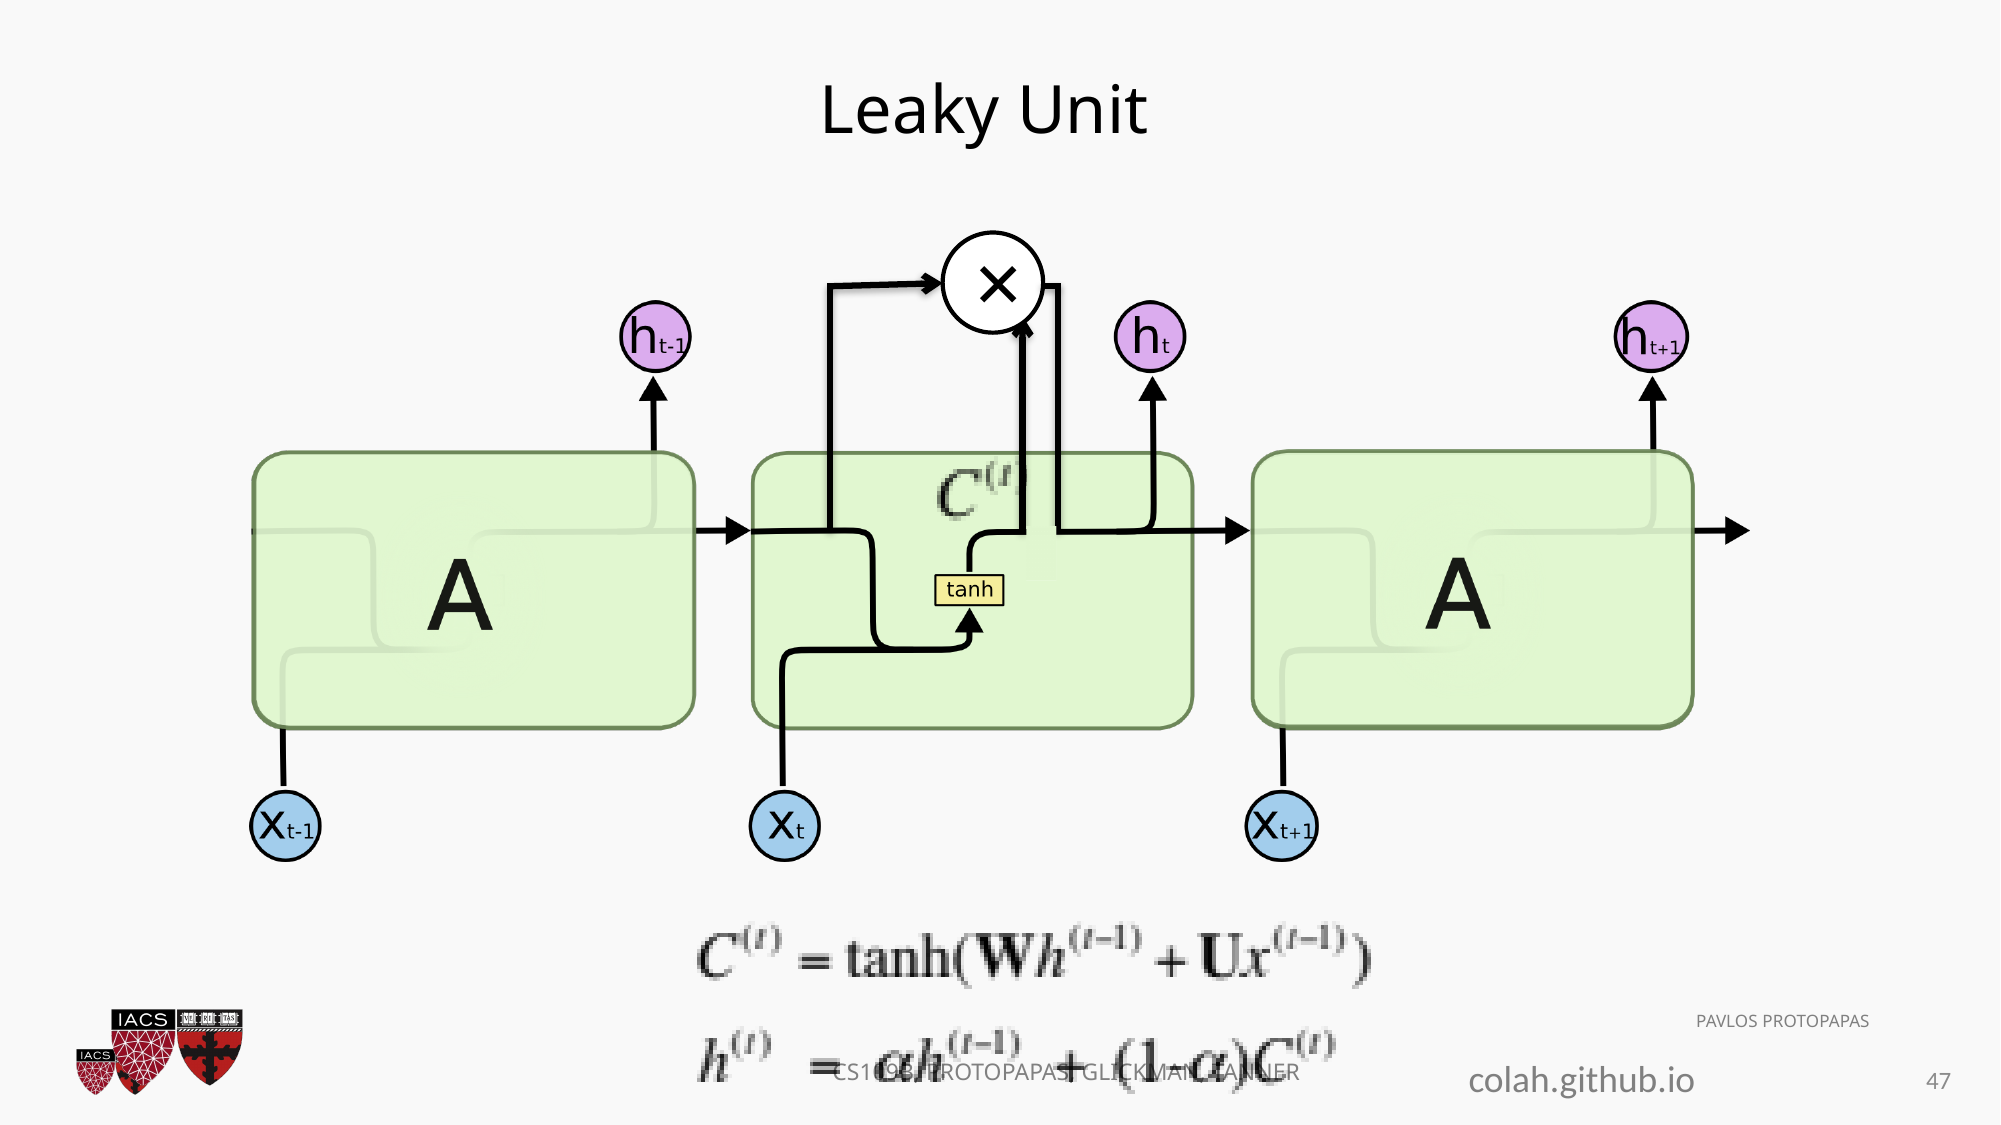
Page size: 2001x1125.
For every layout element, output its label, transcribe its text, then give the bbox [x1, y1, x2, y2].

picture [75, 1009, 243, 1095]
text_box colah.github.io [1453, 1047, 1750, 1108]
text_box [690, 909, 1375, 1099]
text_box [831, 282, 943, 287]
picture [249, 300, 1751, 863]
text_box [929, 444, 1032, 527]
title Leaky Unit [92, 59, 1893, 186]
slide_number 47 [1500, 1050, 1967, 1110]
text_box ✕ [940, 230, 1046, 298]
